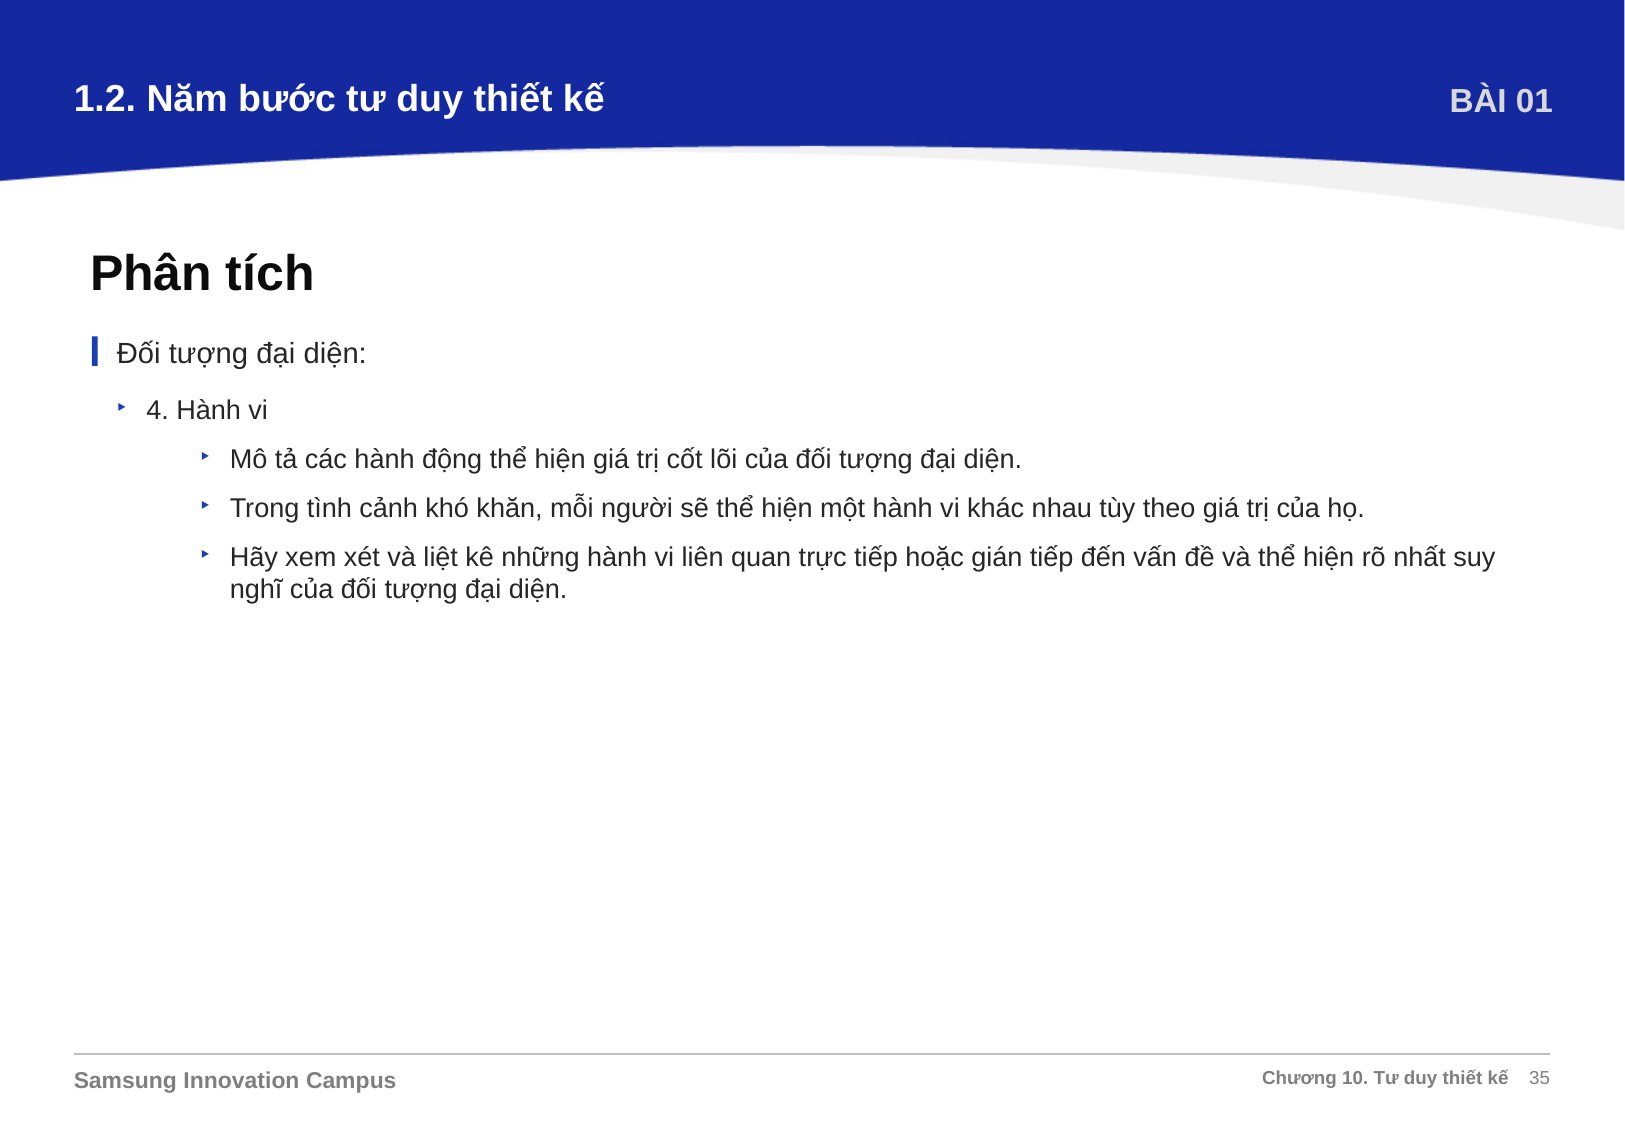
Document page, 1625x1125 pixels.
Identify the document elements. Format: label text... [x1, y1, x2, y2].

picture [0, 0, 1625, 1125]
text_box Phân tích [89, 240, 1533, 301]
text_box 4. Hành vi Mô tả các hành động thể hiện giá trị cốt lõi của đối tượng đại diện. Trong tình cảnh khó khăn, mỗi người sẽ thể hiện một hành vi khác nhau tùy theo giá trị của họ. Hãy xem xét và liệt kê những hành vi liên quan trực tiếp hoặc gián tiếp đến vấn đề và thể hiện rõ nhất suy nghĩ của đối tượng đại diện. [116, 380, 1533, 666]
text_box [91, 334, 1533, 371]
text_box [73, 73, 1554, 120]
